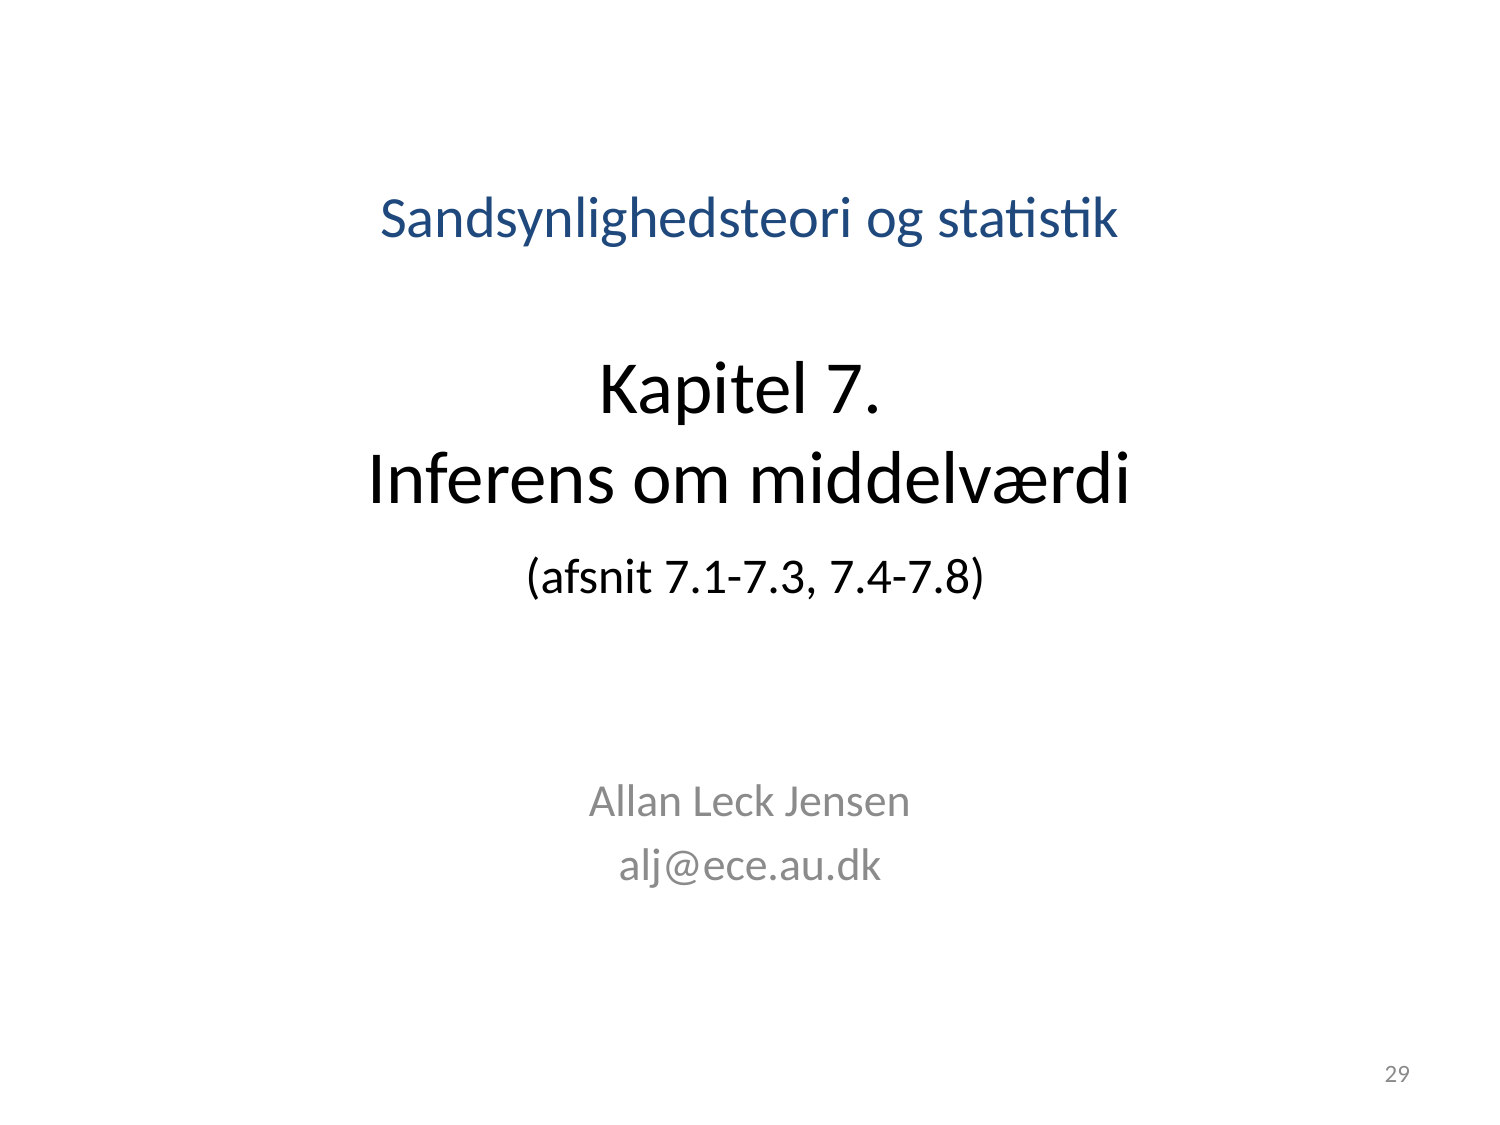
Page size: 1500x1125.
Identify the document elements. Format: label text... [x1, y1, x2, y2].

subtitle Allan Leck Jensen alj@ece.au.dk [225, 763, 1275, 969]
title Sandsynlighedsteori og statistik Kapitel 7. Inferens om middelværdi (afsnit 7.1-7.3, 7.4-7.8) [112, 90, 1388, 693]
slide_number 29 [1074, 1042, 1425, 1103]
